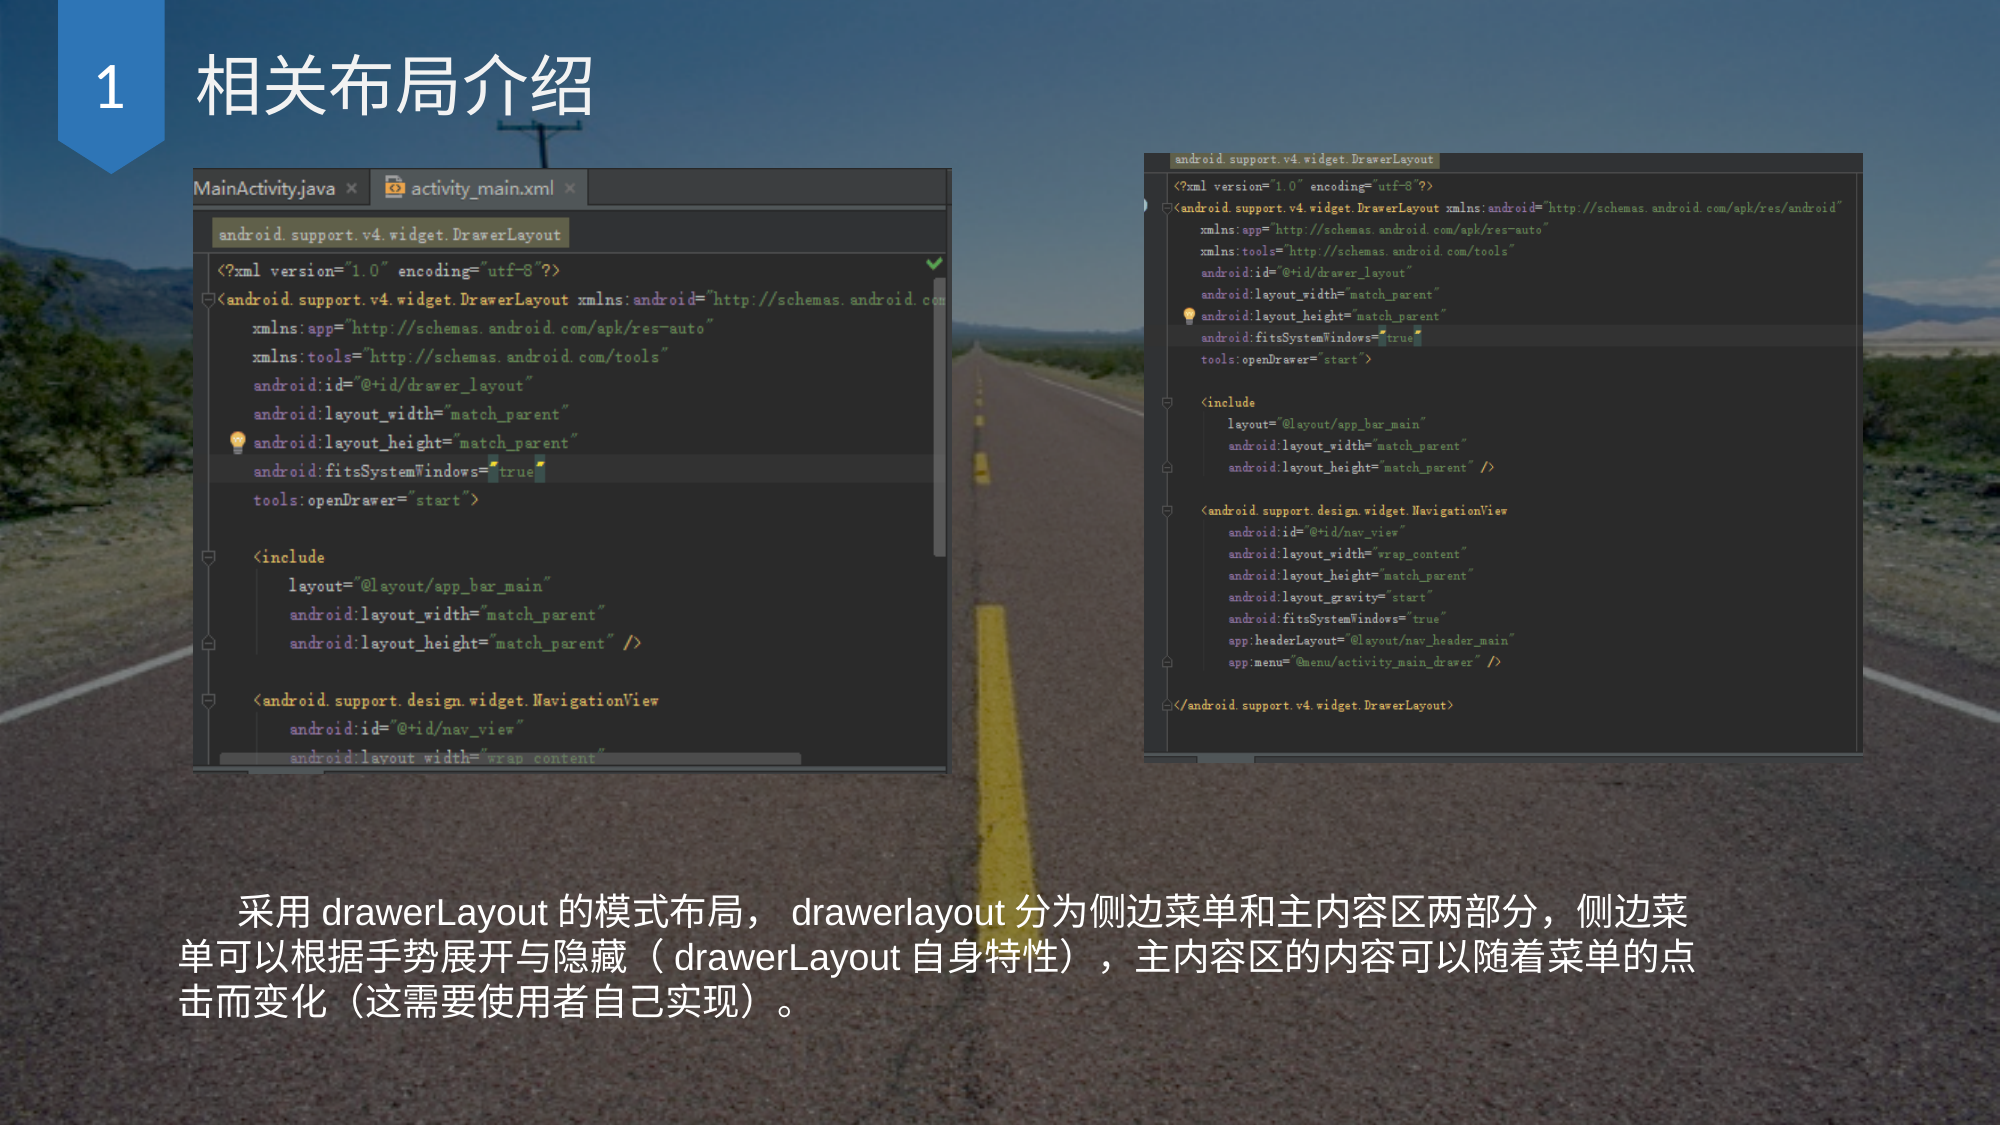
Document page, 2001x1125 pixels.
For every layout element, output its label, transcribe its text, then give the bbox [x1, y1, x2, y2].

text_box [57, 0, 166, 176]
text_box 1 [77, 34, 184, 129]
picture [0, 0, 2000, 1125]
text_box 相关布局介绍 [180, 36, 1119, 132]
text_box 采用drawerLayout的模式布局，drawerlayout分为侧边菜单和主内容区两部分，侧边菜单可以根据手势展开与隐藏（drawerLayout自身特性），主内容区的内容可以随着菜单的点击而变化（这需要使用者自己实现）。 [162, 880, 1726, 1088]
